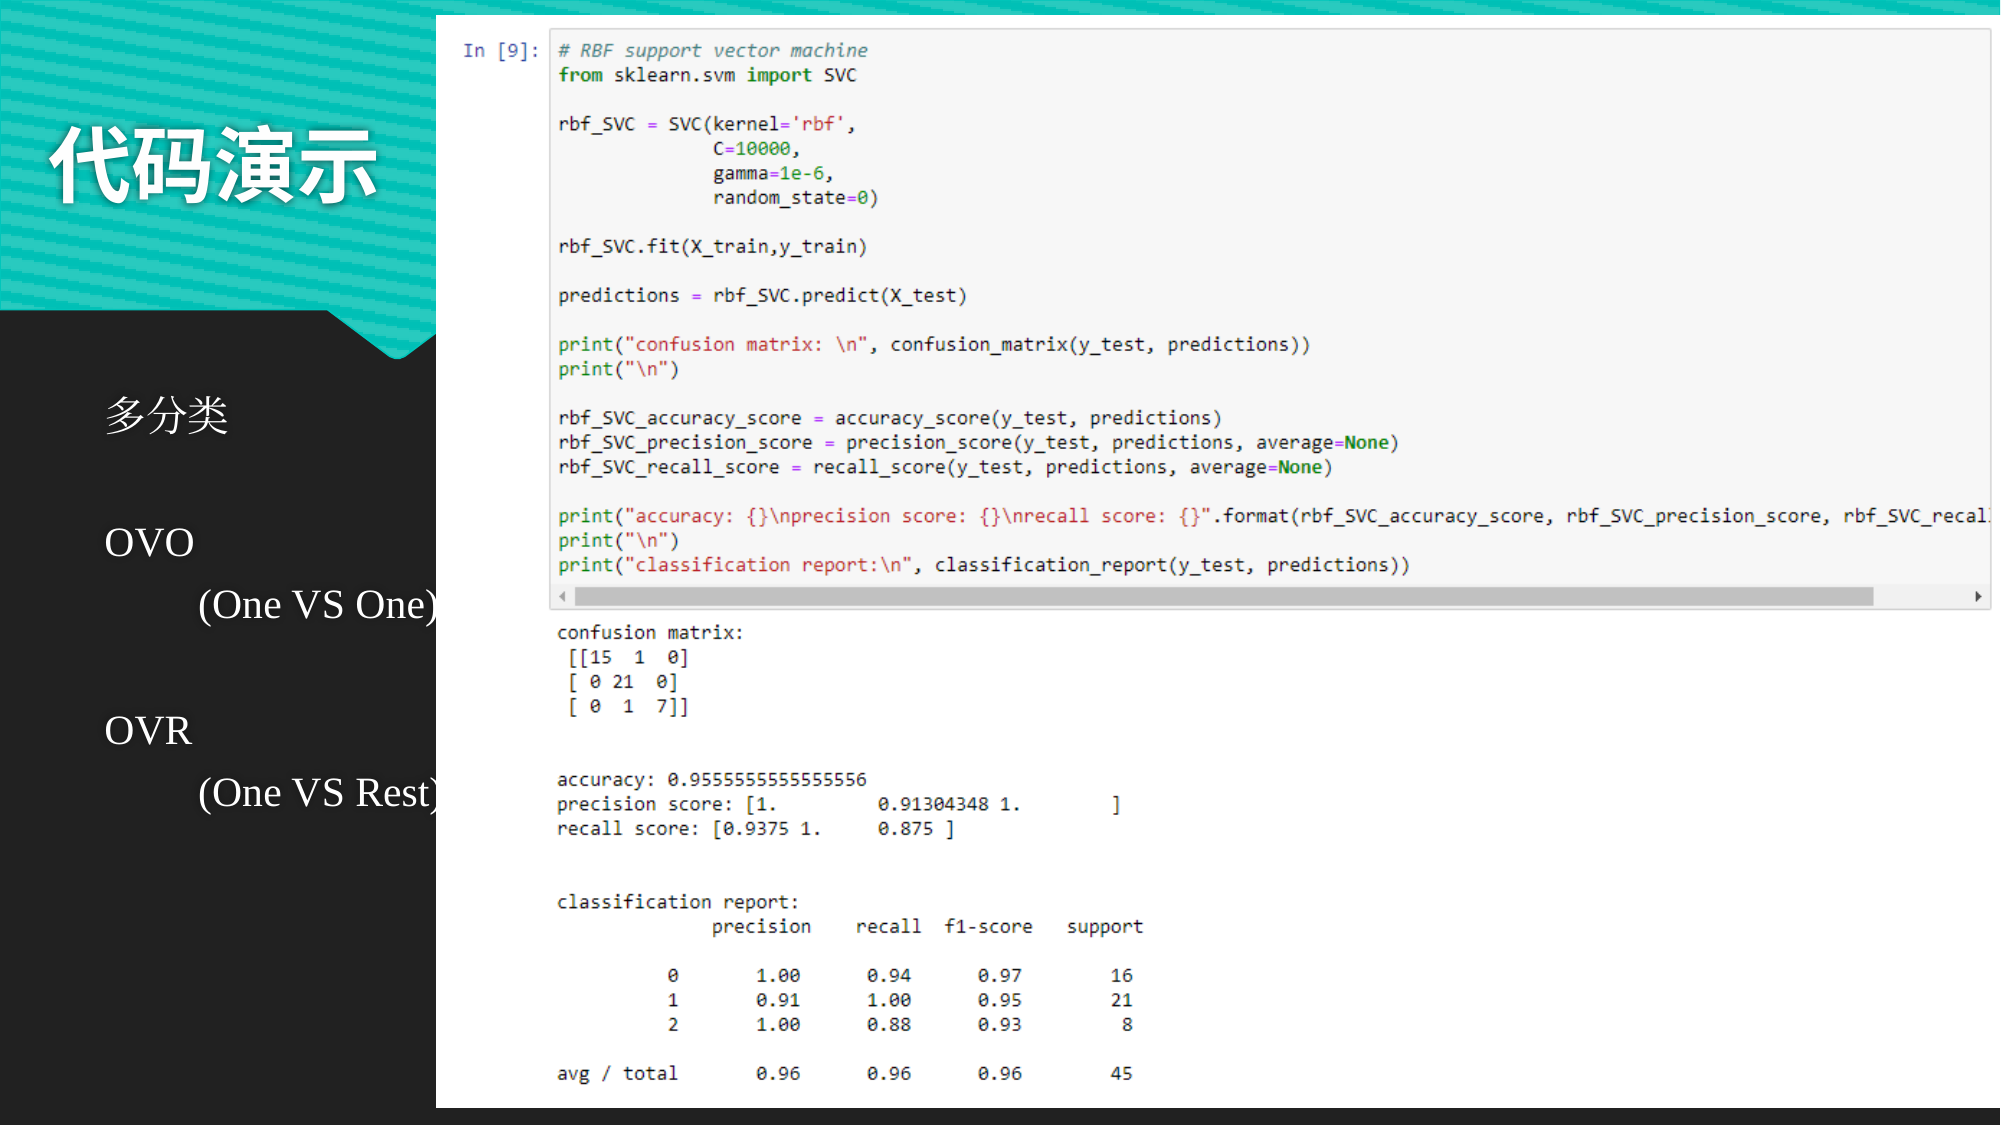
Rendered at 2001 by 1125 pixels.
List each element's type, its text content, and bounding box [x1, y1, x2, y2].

picture [1, 0, 2001, 1108]
list 多分类 OVO (One VS One) OVR (One VS Rest) [40, 347, 430, 929]
title 代码演示 [40, 61, 430, 221]
